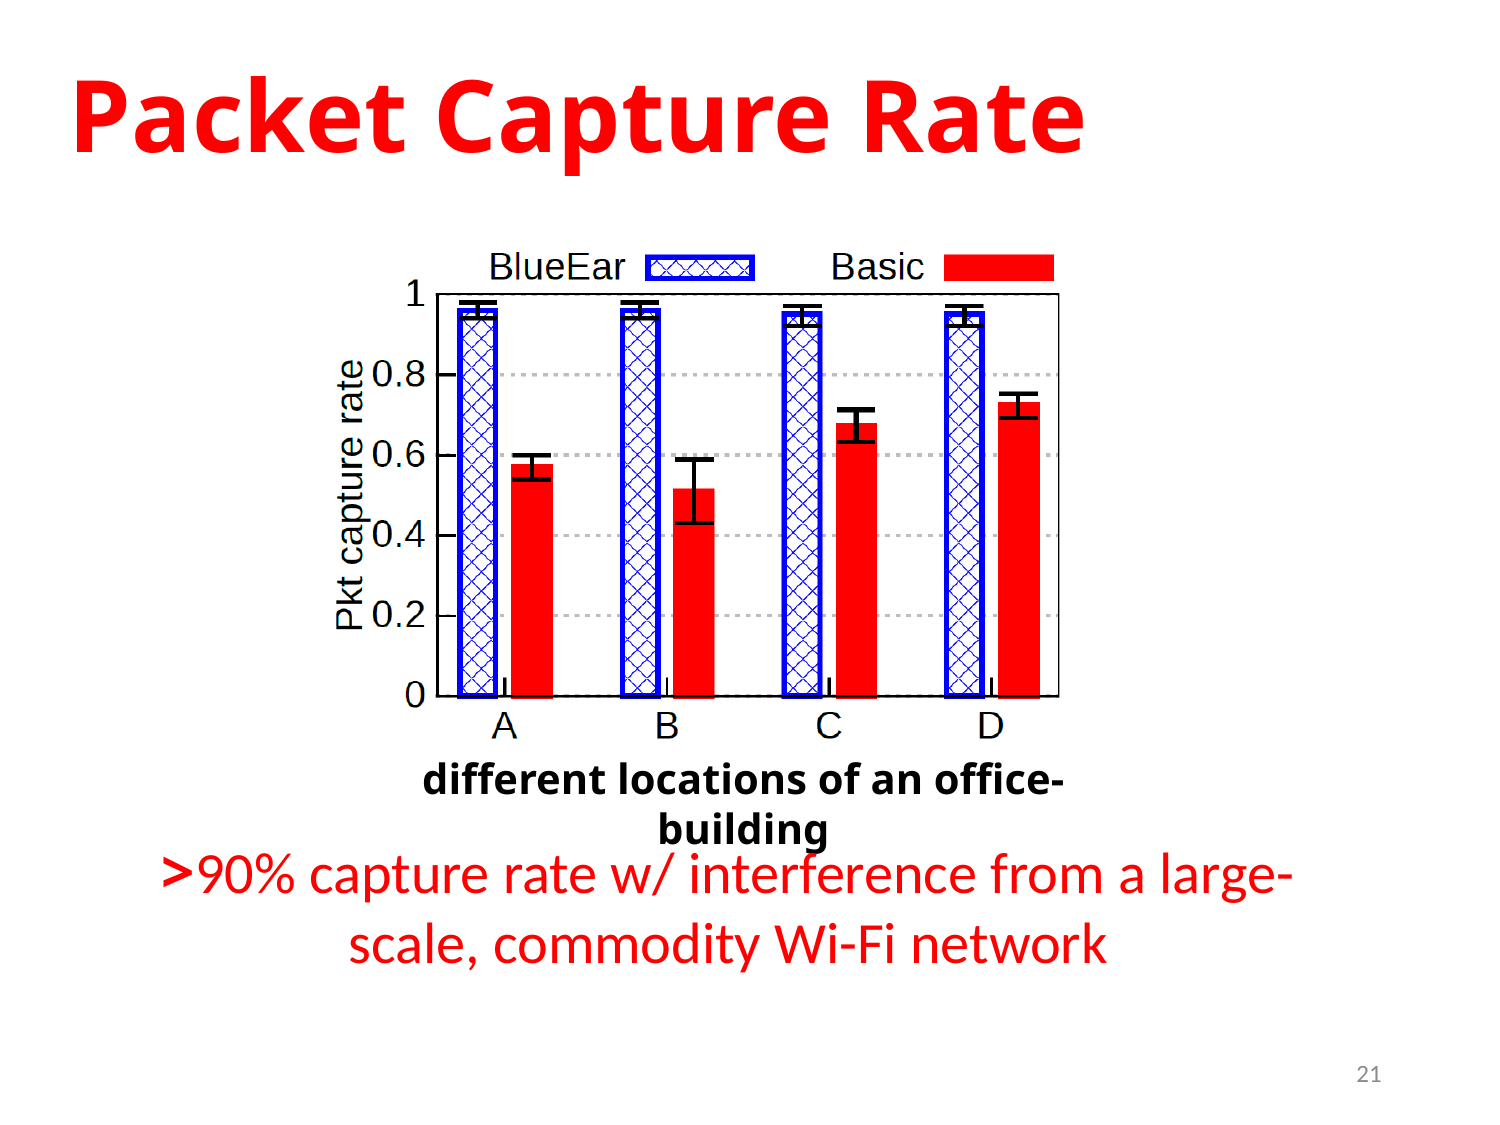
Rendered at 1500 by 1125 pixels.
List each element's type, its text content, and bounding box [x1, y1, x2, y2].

text_box >90% capture rate w/ interference from a large-scale, commodity Wi-Fi network [107, 828, 1349, 983]
text_box Packet Capture Rate [53, 34, 1423, 192]
text_box different locations of an office-building [386, 745, 1101, 828]
slide_number 21 [1059, 1042, 1397, 1103]
picture [336, 249, 1060, 778]
